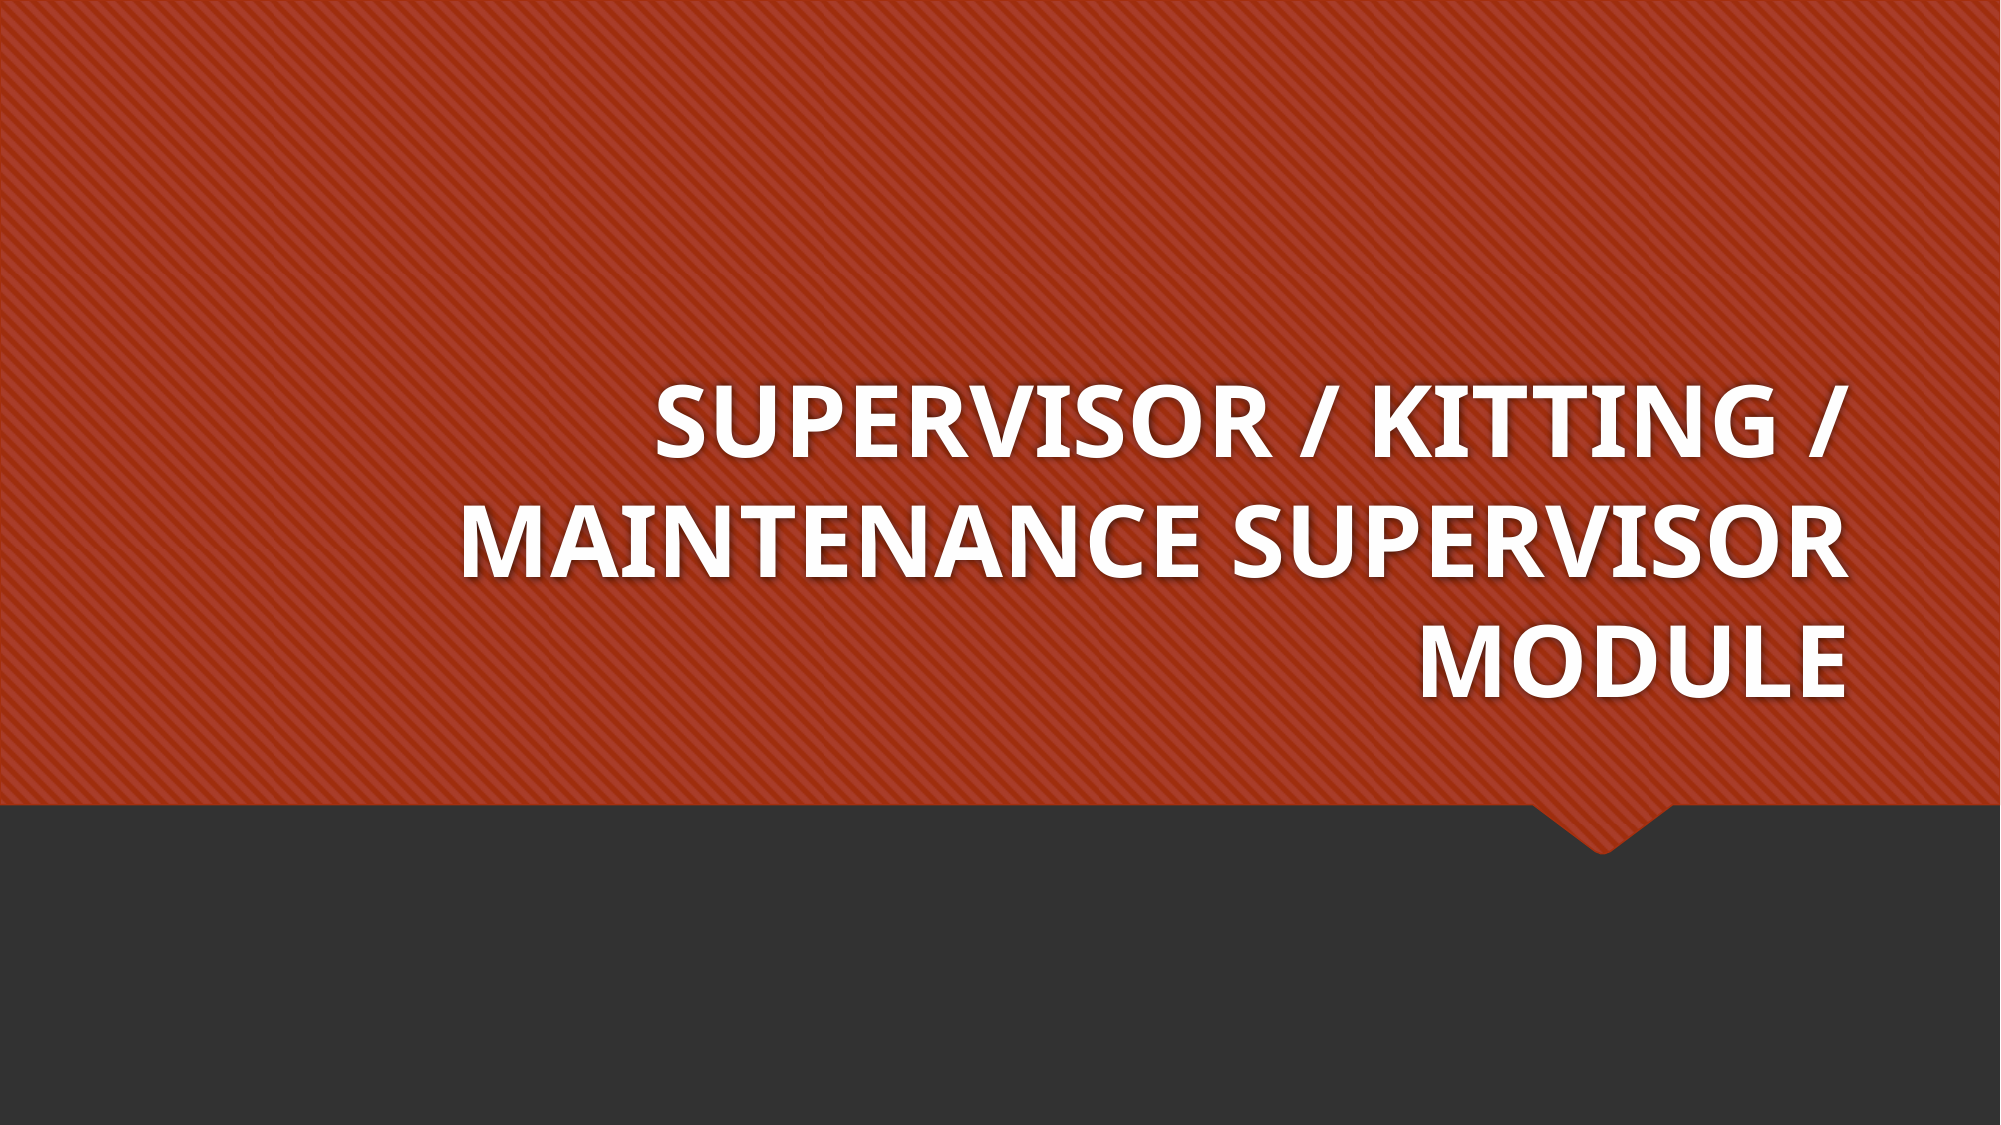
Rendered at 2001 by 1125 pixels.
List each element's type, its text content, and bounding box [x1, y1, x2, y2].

title SUPERVISOR / KITTING / MAINTENANCE SUPERVISOR MODULE [195, 484, 1866, 726]
picture [1, 1, 1999, 852]
